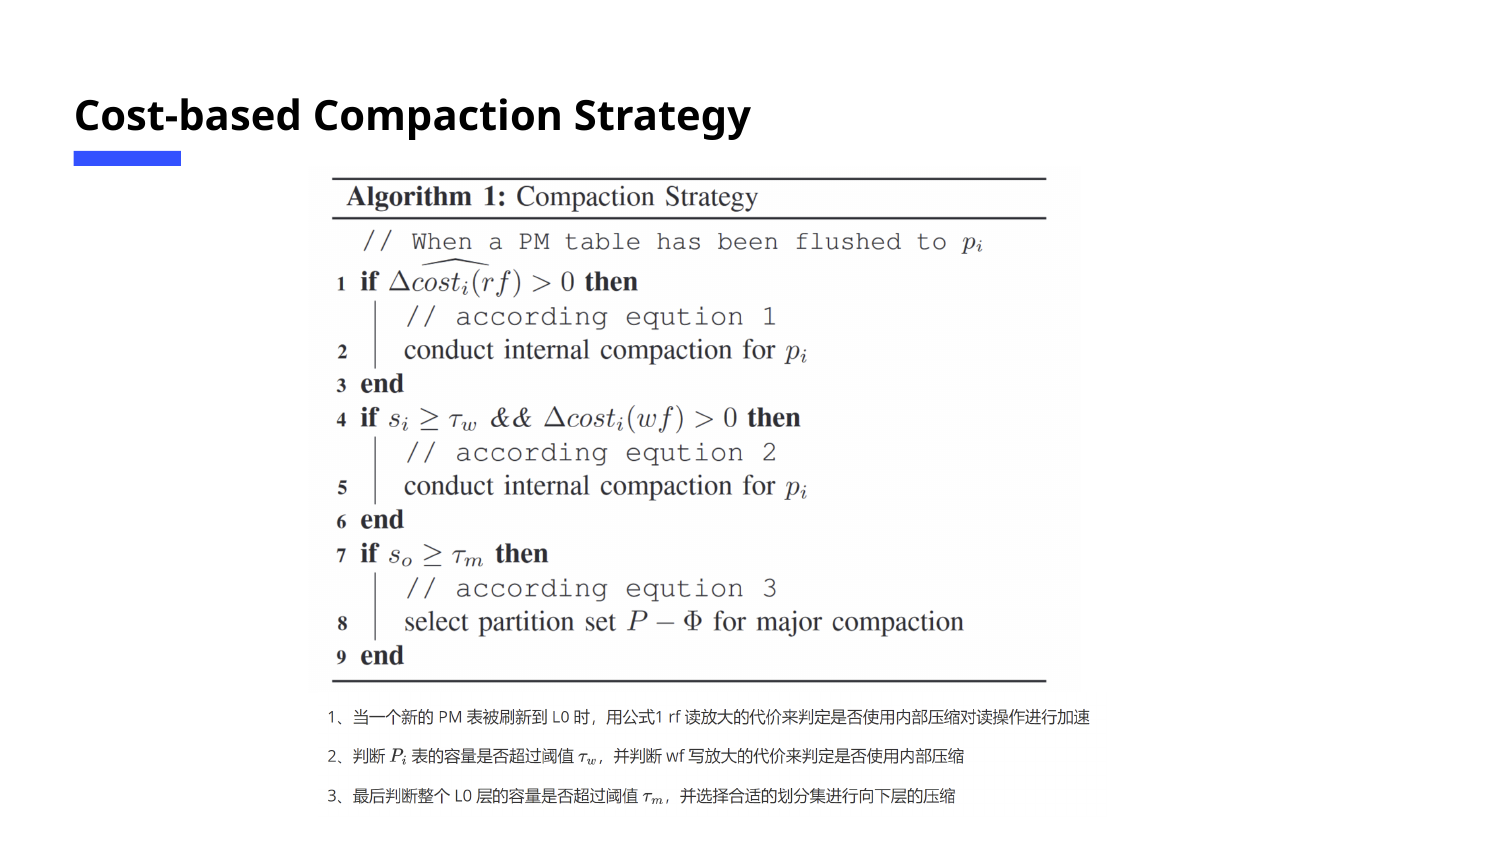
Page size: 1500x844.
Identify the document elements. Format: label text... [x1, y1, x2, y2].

text_box Cost-based Compaction Strategy [59, 73, 865, 173]
picture [308, 165, 1107, 817]
